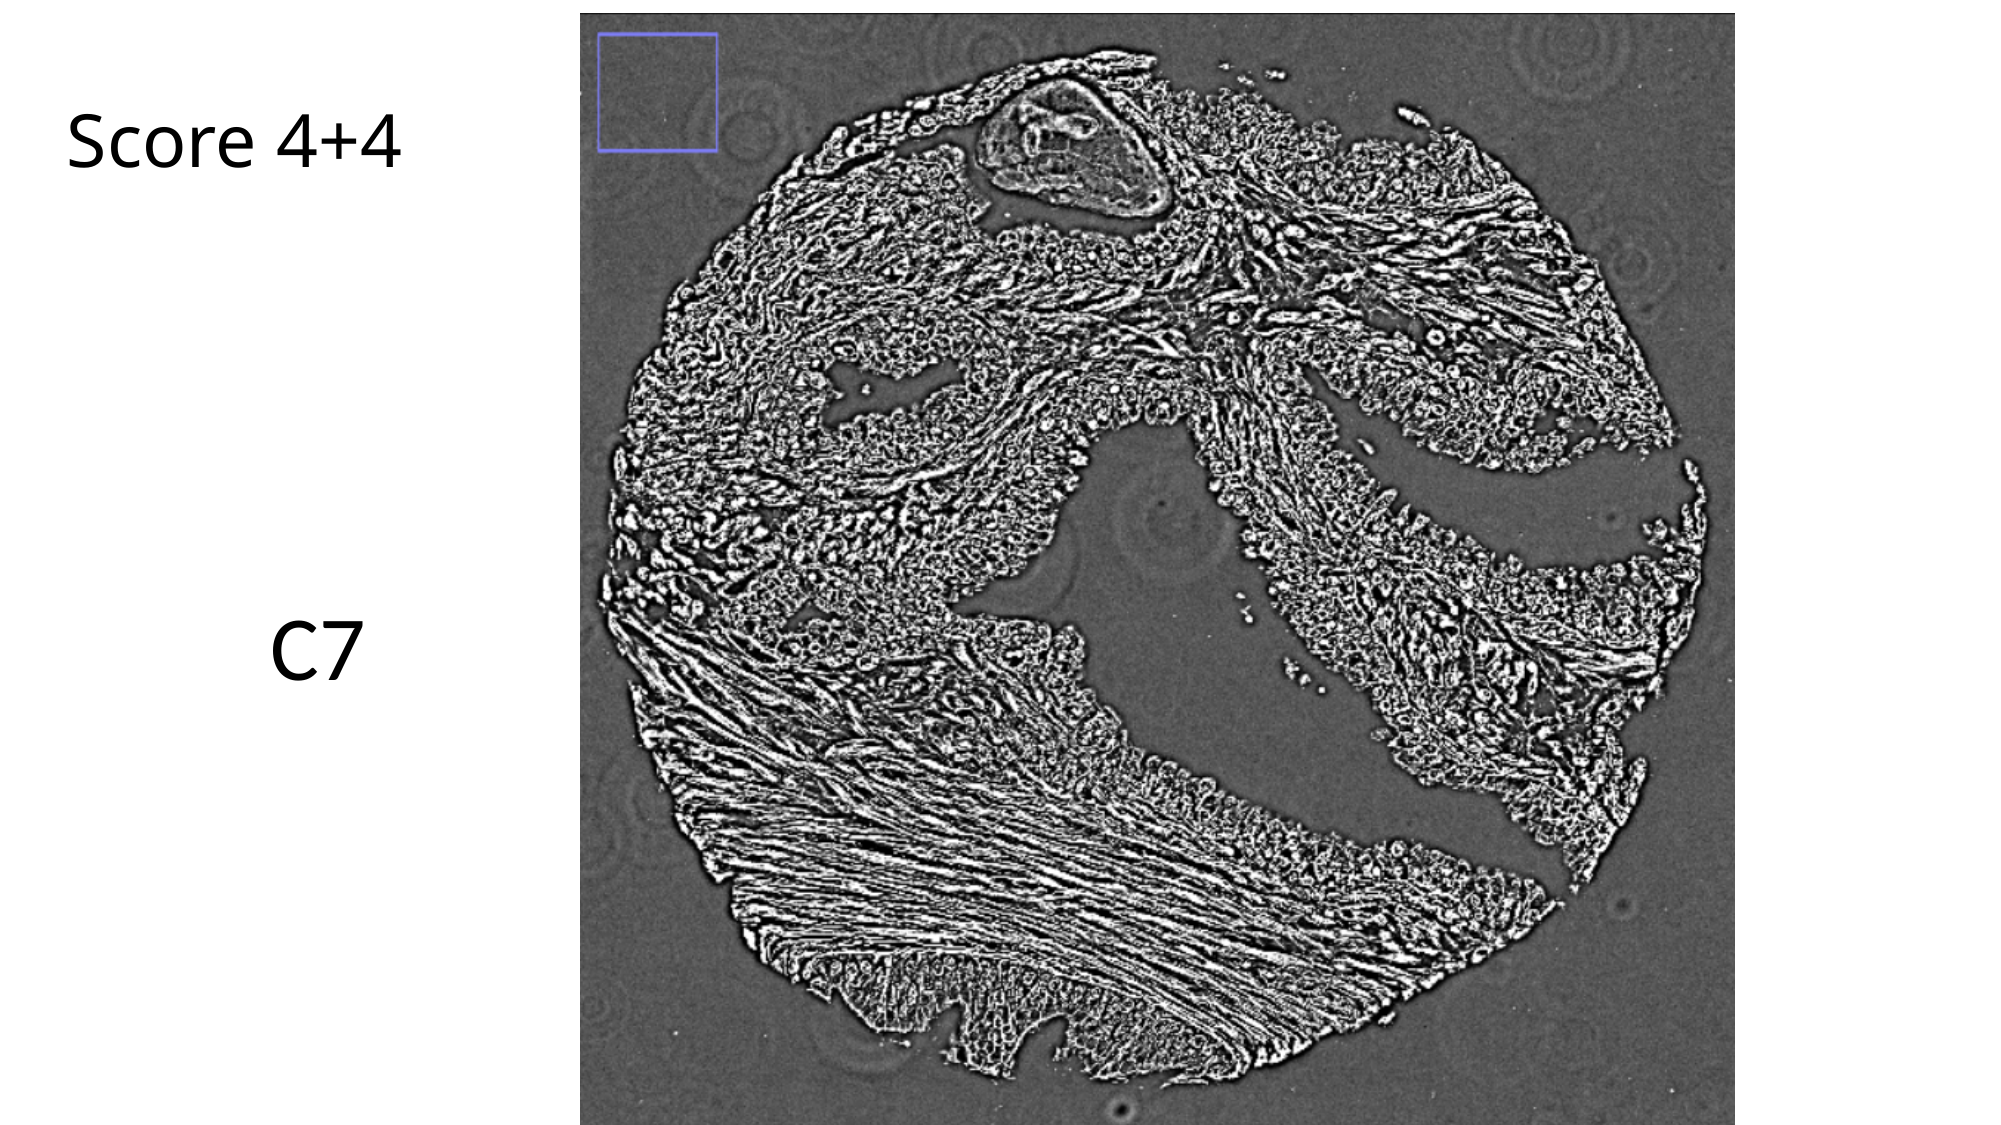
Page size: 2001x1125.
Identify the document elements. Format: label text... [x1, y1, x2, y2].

picture [580, 13, 1735, 1125]
title Score 4+4 [48, 72, 421, 217]
text_box C7 [255, 581, 381, 706]
